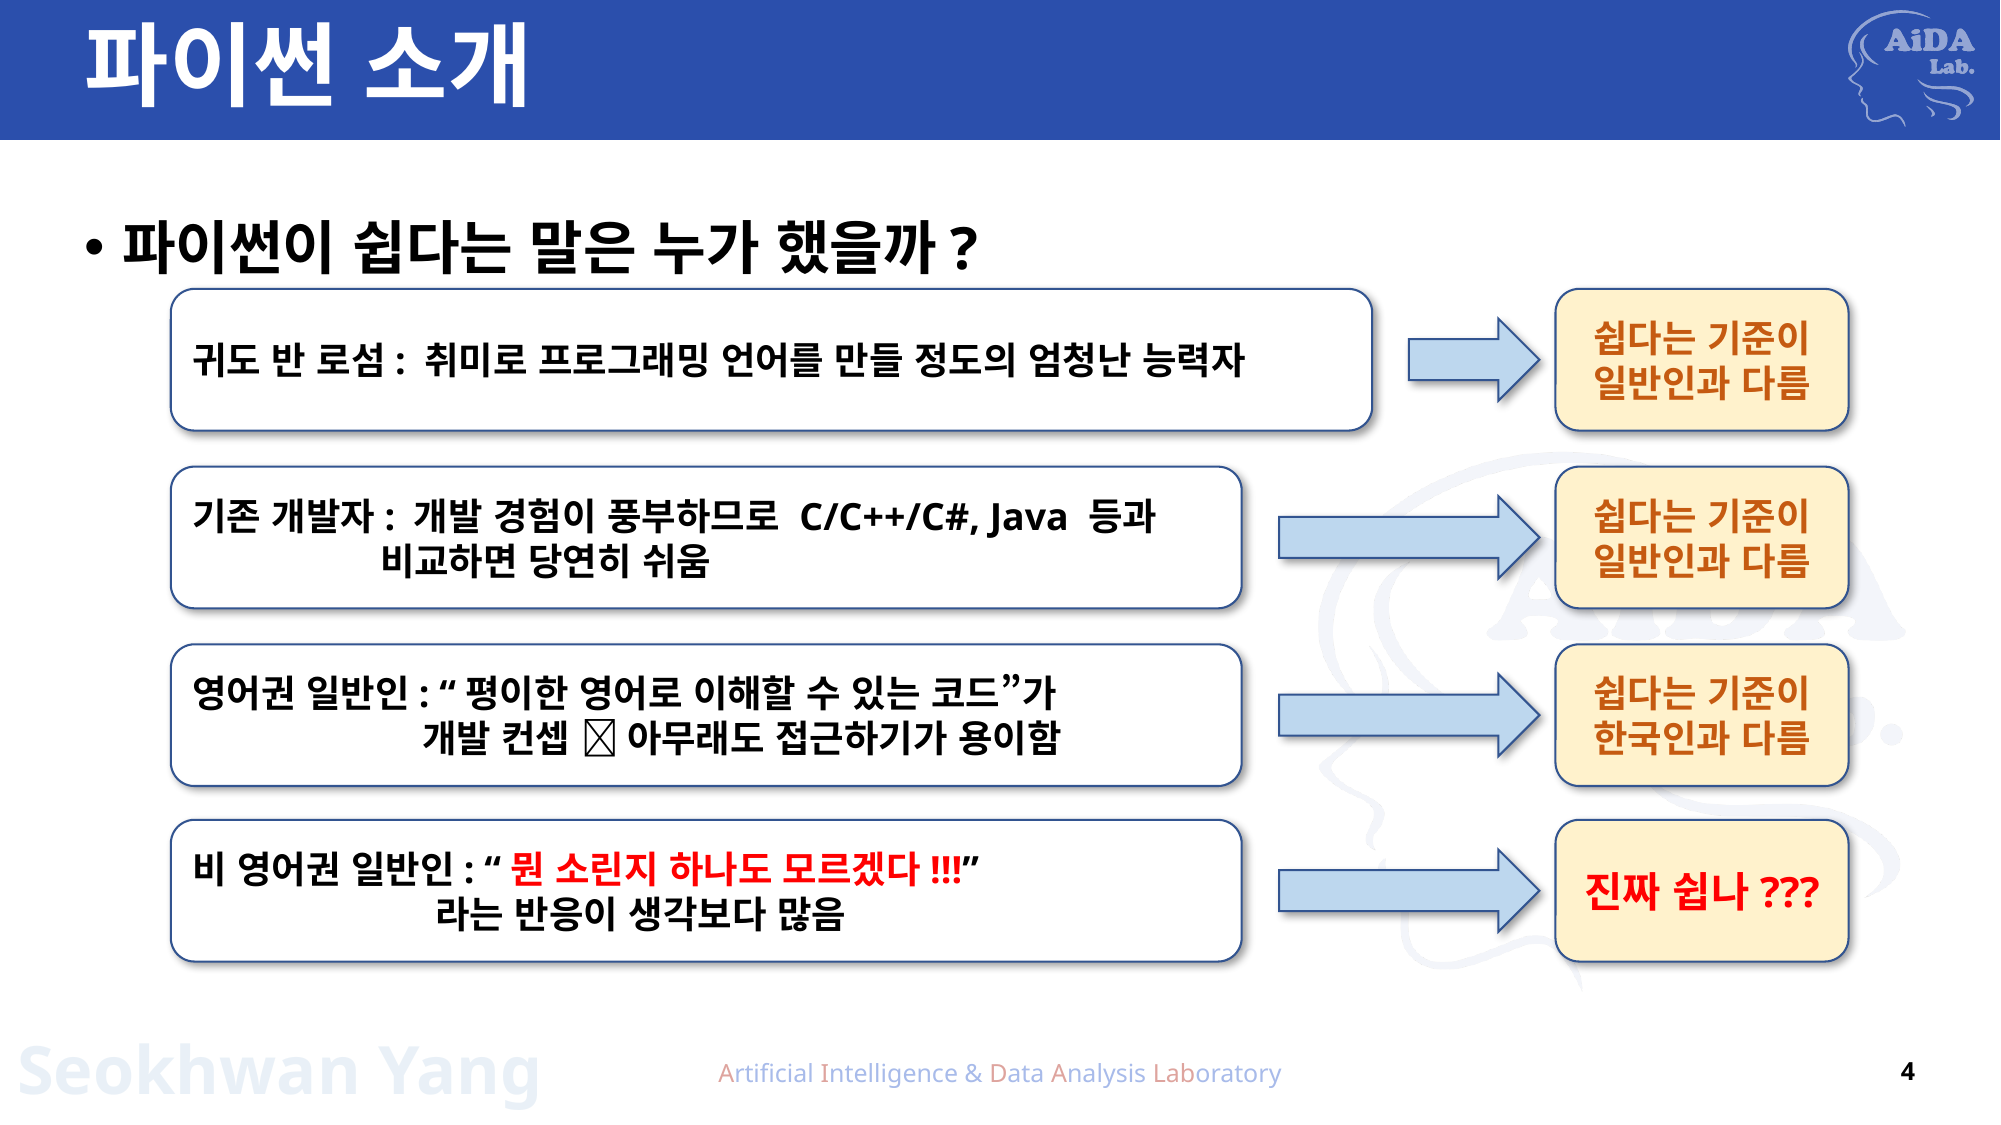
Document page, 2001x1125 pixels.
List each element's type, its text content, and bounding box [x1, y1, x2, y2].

text_box 진짜 쉽나??? [1554, 818, 1850, 963]
text_box 쉽다는 기준이 한국인과 다름 [1554, 643, 1850, 788]
text_box [1278, 847, 1541, 935]
footer Artificial Intelligence & Data Analysis Laboratory [662, 1042, 1338, 1103]
slide_number 4 [1412, 1042, 1930, 1103]
text_box 귀도 반 로섬: 취미로 프로그래밍 언어를 만들 정도의 엄청난 능력자 [169, 287, 1374, 432]
text_box [1407, 316, 1541, 404]
text_box [1278, 493, 1541, 581]
list 파이썬이 쉽다는 말은 누가 했을까? [69, 168, 1930, 1019]
title 파이썬 소개 [69, 7, 1823, 133]
text_box 쉽다는 기준이 일반인과 다름 [1554, 287, 1850, 432]
text_box 쉽다는 기준이 일반인과 다름 [1554, 465, 1850, 610]
text_box 영어권 일반인: “평이한 영어로 이해할 수 있는 코드”가 개발 컨셉  아무래도 접근하기가 용이함 [169, 643, 1243, 788]
picture [1842, 7, 1980, 133]
text_box 기존 개발자: 개발 경험이 풍부하므로 C/C++/C#, Java 등과 비교하면 당연히 쉬움 [169, 465, 1243, 610]
text_box 비 영어권 일반인: “뭔 소린지 하나도 모르겠다!!!” 라는 반응이 생각보다 많음 [169, 818, 1243, 963]
text_box [1278, 671, 1541, 759]
